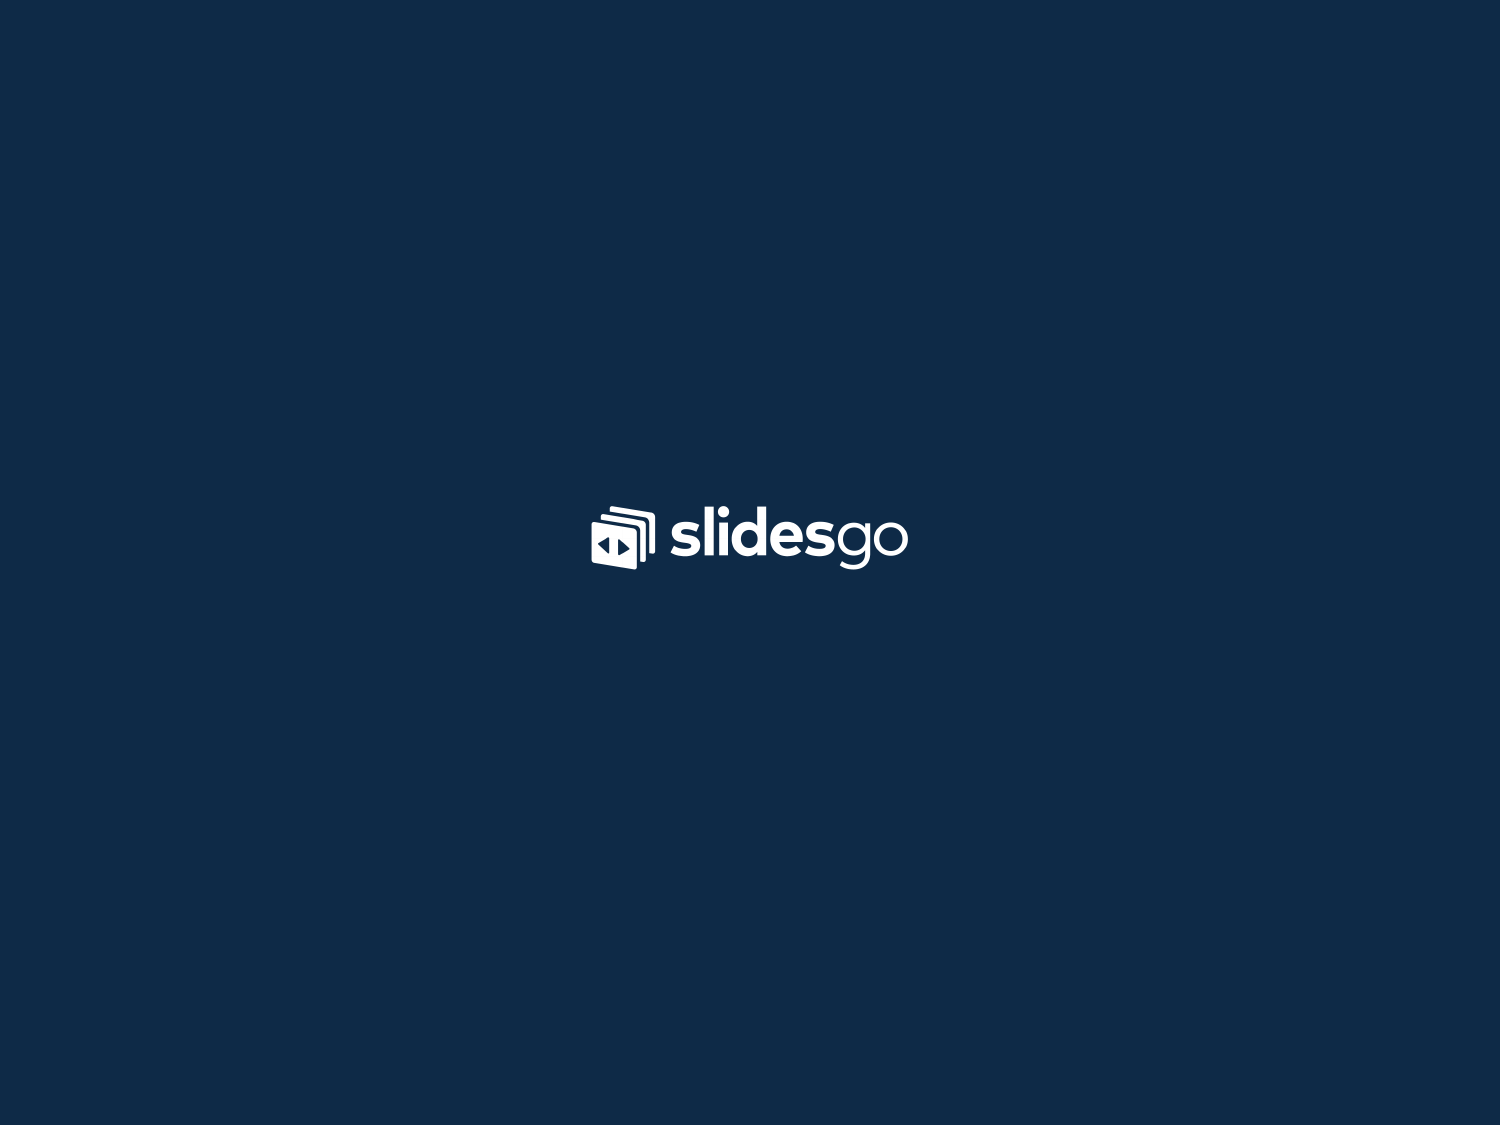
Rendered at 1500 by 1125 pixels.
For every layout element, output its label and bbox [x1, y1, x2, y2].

picture [565, 464, 935, 612]
